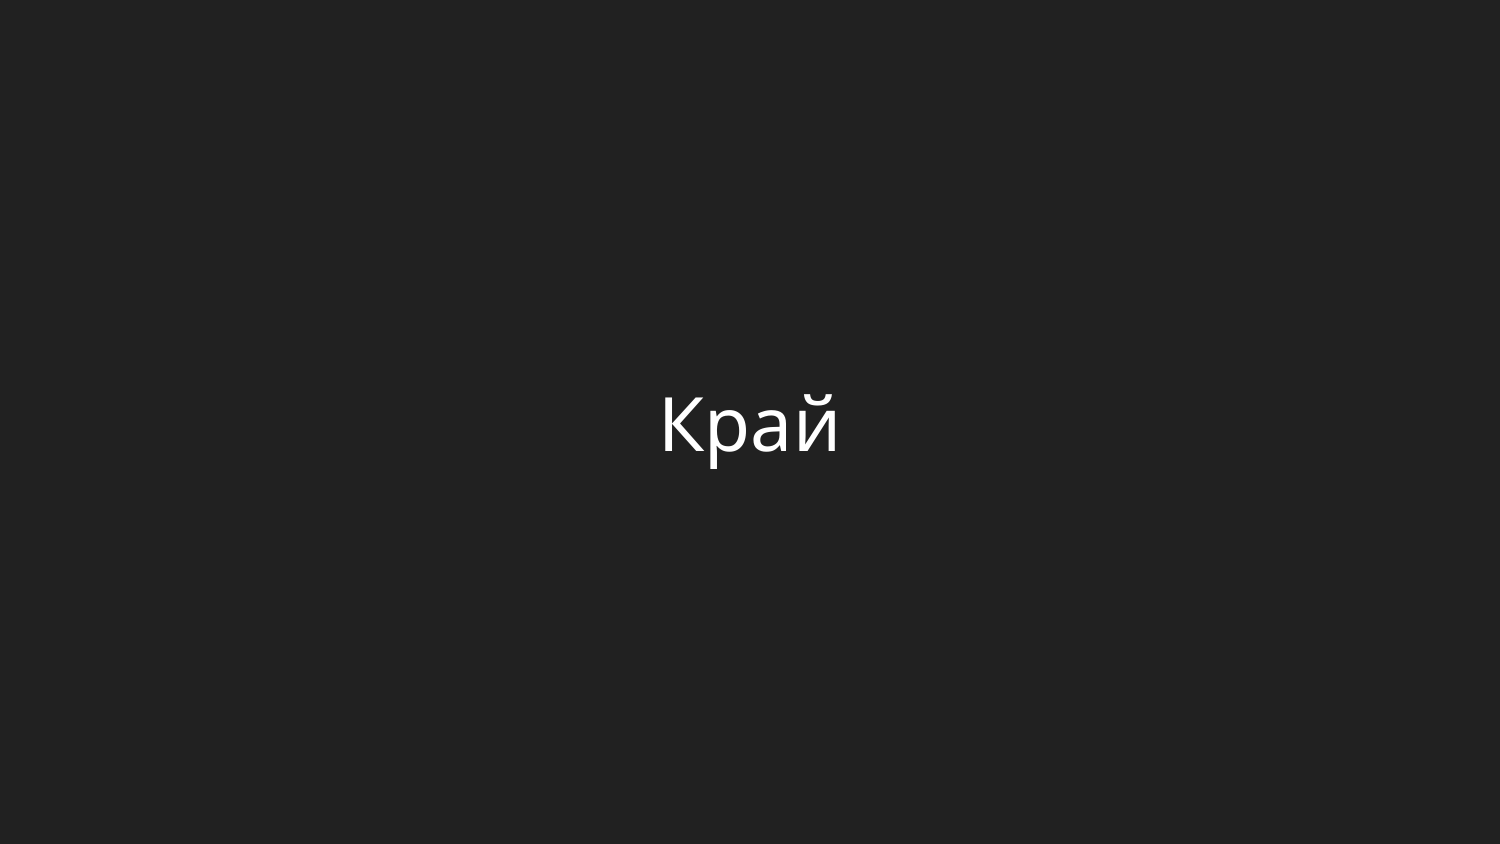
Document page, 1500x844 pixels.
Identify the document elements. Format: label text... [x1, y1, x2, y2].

title Край [51, 352, 1449, 491]
